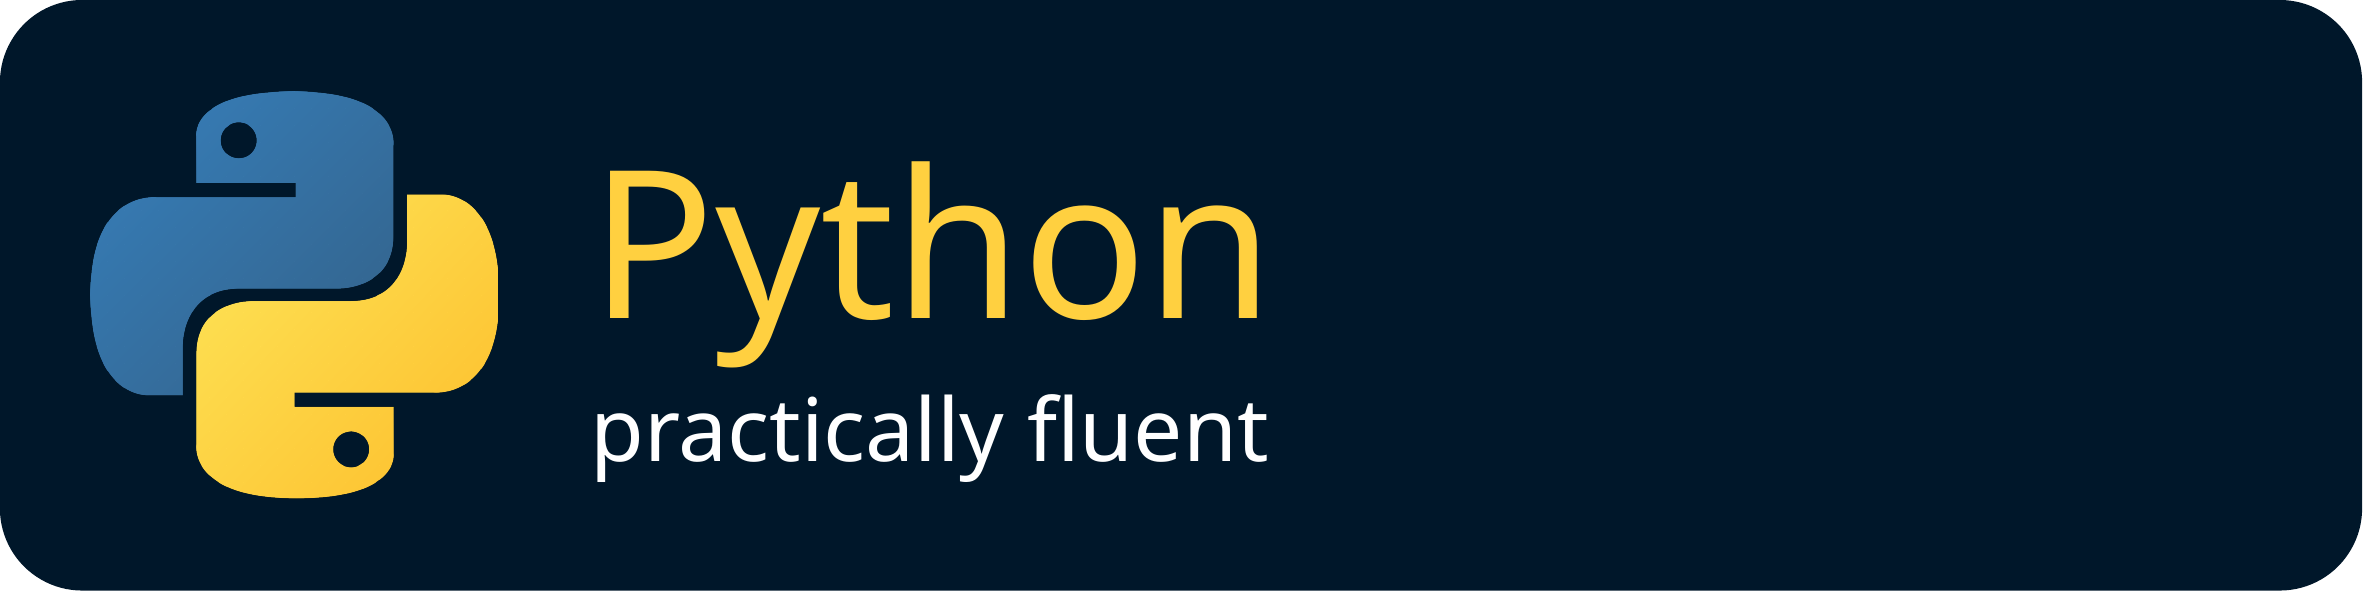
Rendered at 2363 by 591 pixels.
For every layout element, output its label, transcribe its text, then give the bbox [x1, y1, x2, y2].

picture [90, 91, 498, 499]
text_box [0, 0, 2363, 591]
text_box Python practically fluent [590, 111, 2271, 479]
